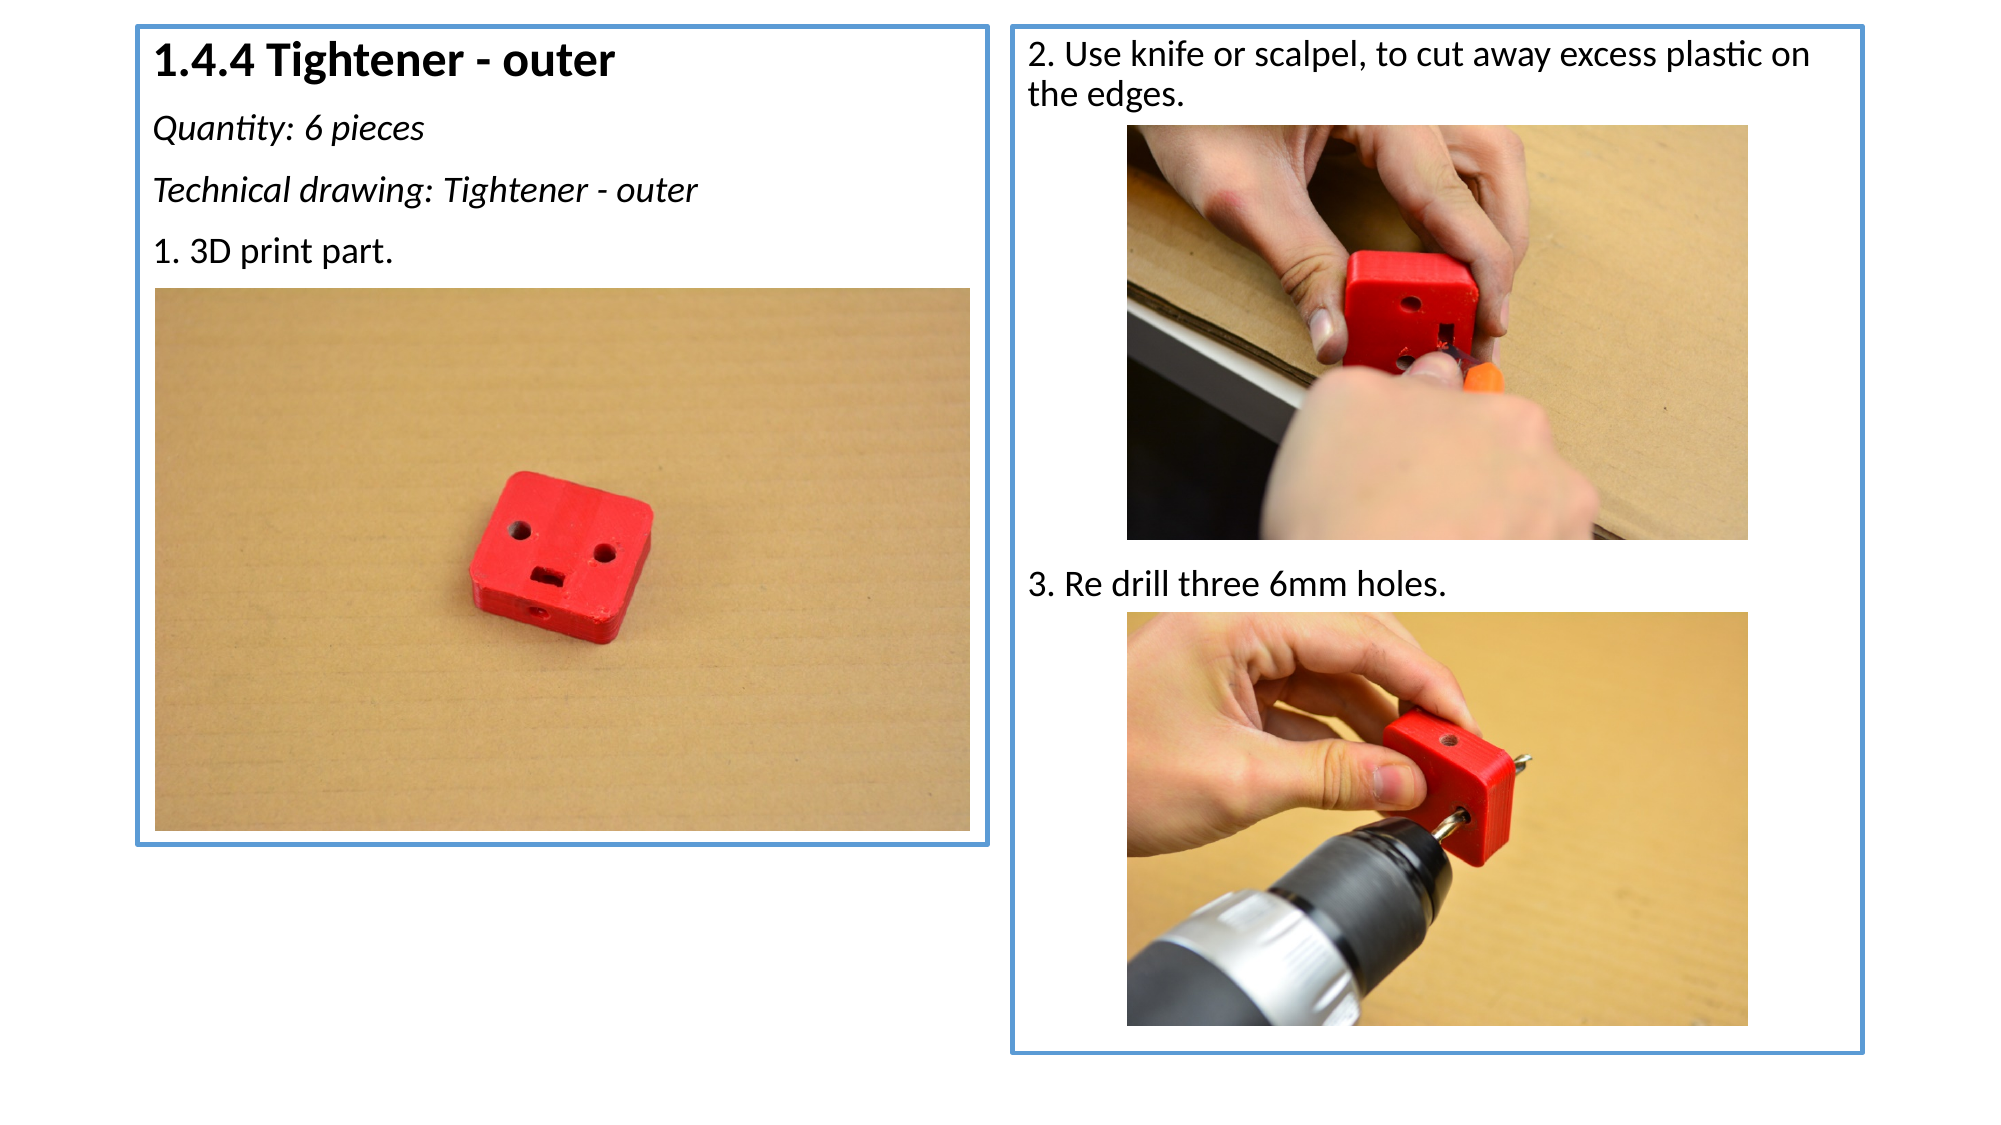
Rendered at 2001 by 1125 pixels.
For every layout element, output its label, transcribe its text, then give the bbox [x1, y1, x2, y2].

list 2. Use knife or scalpel, to cut away excess plastic on the edges. 3. Re drill three 6mm holes. [1012, 26, 1863, 1053]
picture [1127, 125, 1748, 540]
list 1.4.4 Tightener - outer Quantity: 6 pieces Technical drawing: Tightener - outer 1. 3D print part. [137, 26, 988, 845]
picture [155, 288, 970, 831]
picture [1127, 612, 1748, 1026]
